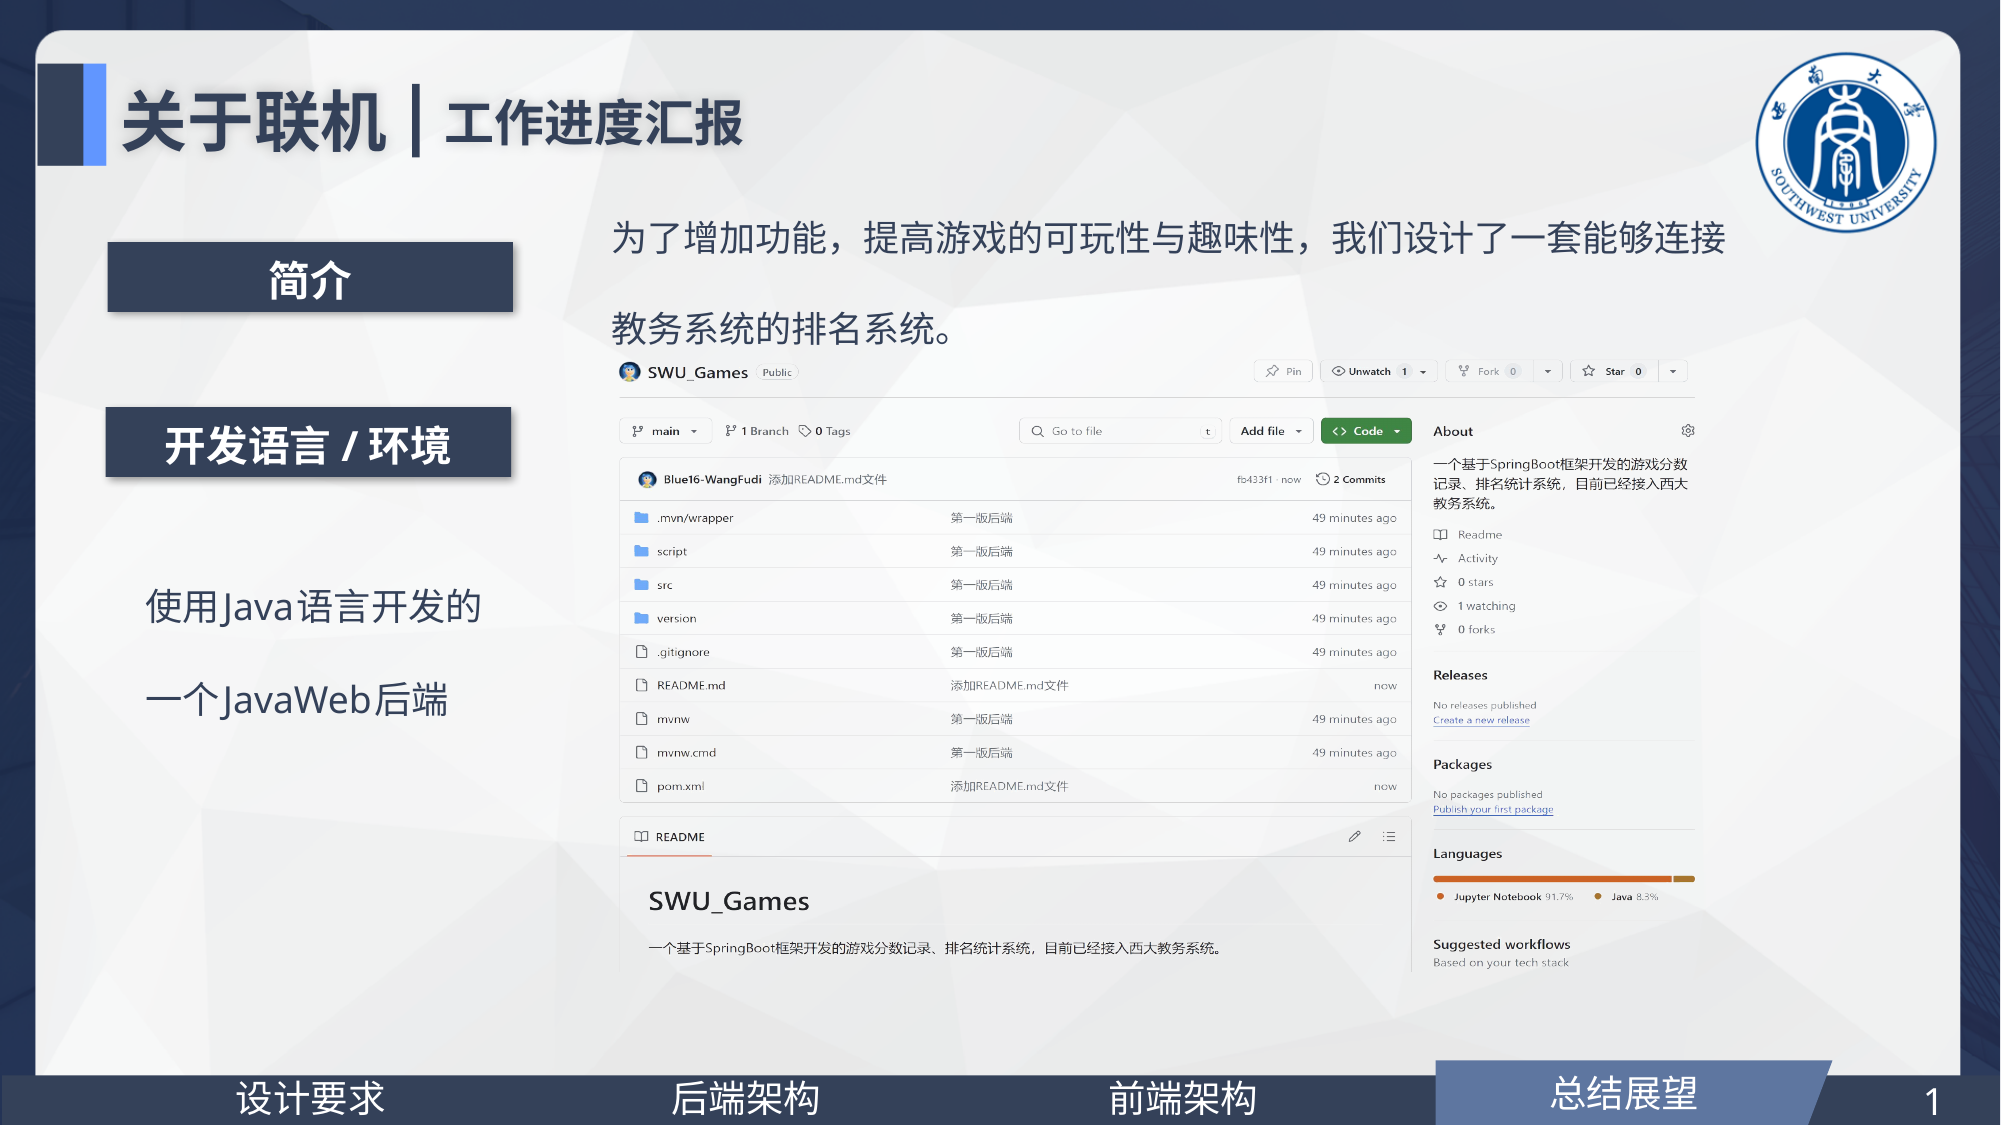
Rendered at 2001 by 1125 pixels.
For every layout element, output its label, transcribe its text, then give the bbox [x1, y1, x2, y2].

text_box 为了增加功能，提高游戏的可玩性与趣味性，我们设计了一套能够连接教务系统的排名系统。 [596, 160, 1771, 399]
text_box 工作进度汇报 [429, 84, 1433, 159]
text_box 使用Java语言开发的一个JavaWeb后端 [131, 526, 501, 770]
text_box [2, 1060, 2000, 1125]
text_box 关于联机 [105, 72, 413, 168]
picture [0, 0, 2001, 1125]
text_box 简介 [107, 242, 513, 312]
text_box [411, 83, 421, 158]
text_box 开发语言/环境 [105, 407, 512, 477]
